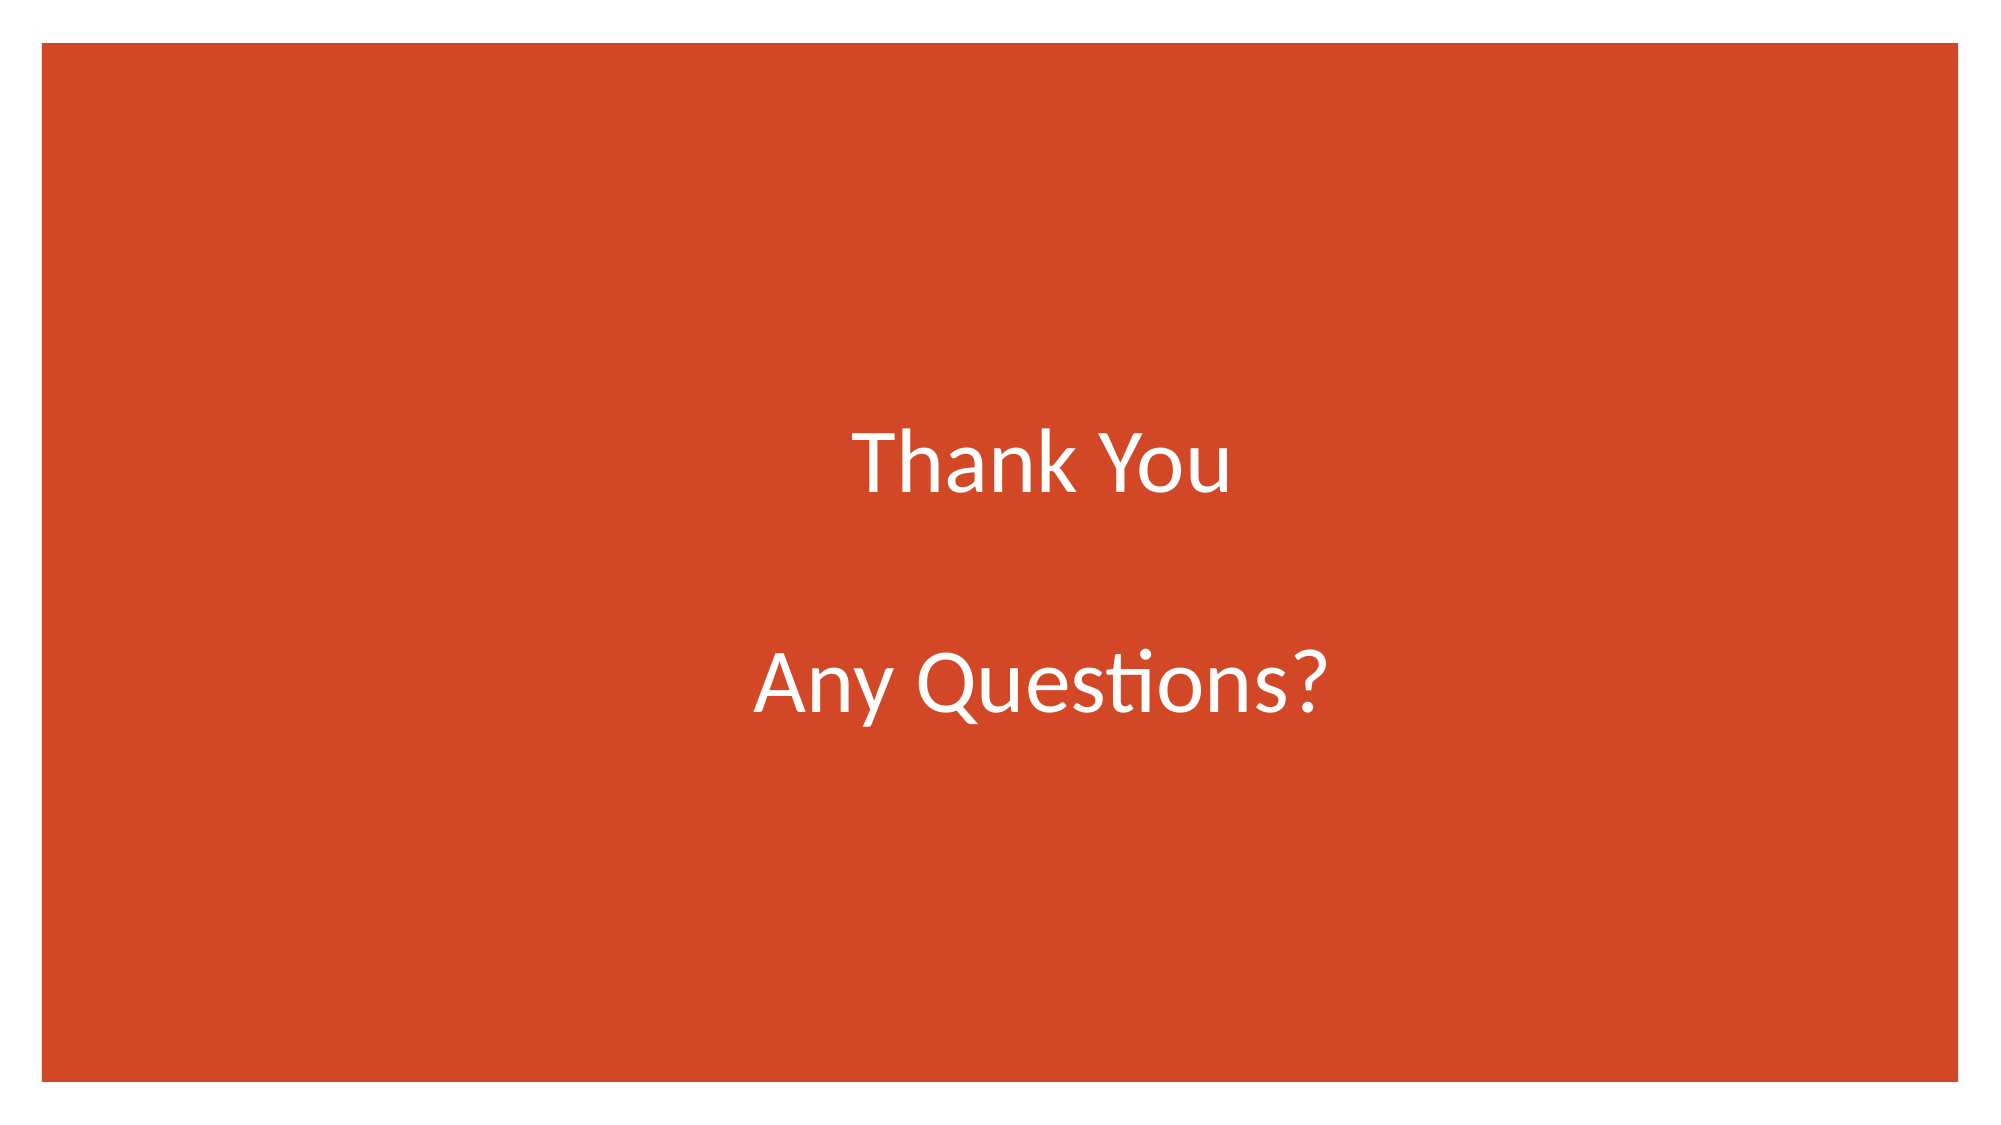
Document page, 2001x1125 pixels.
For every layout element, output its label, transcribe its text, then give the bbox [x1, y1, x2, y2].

title Thank You Any Questions? [85, 73, 2000, 739]
